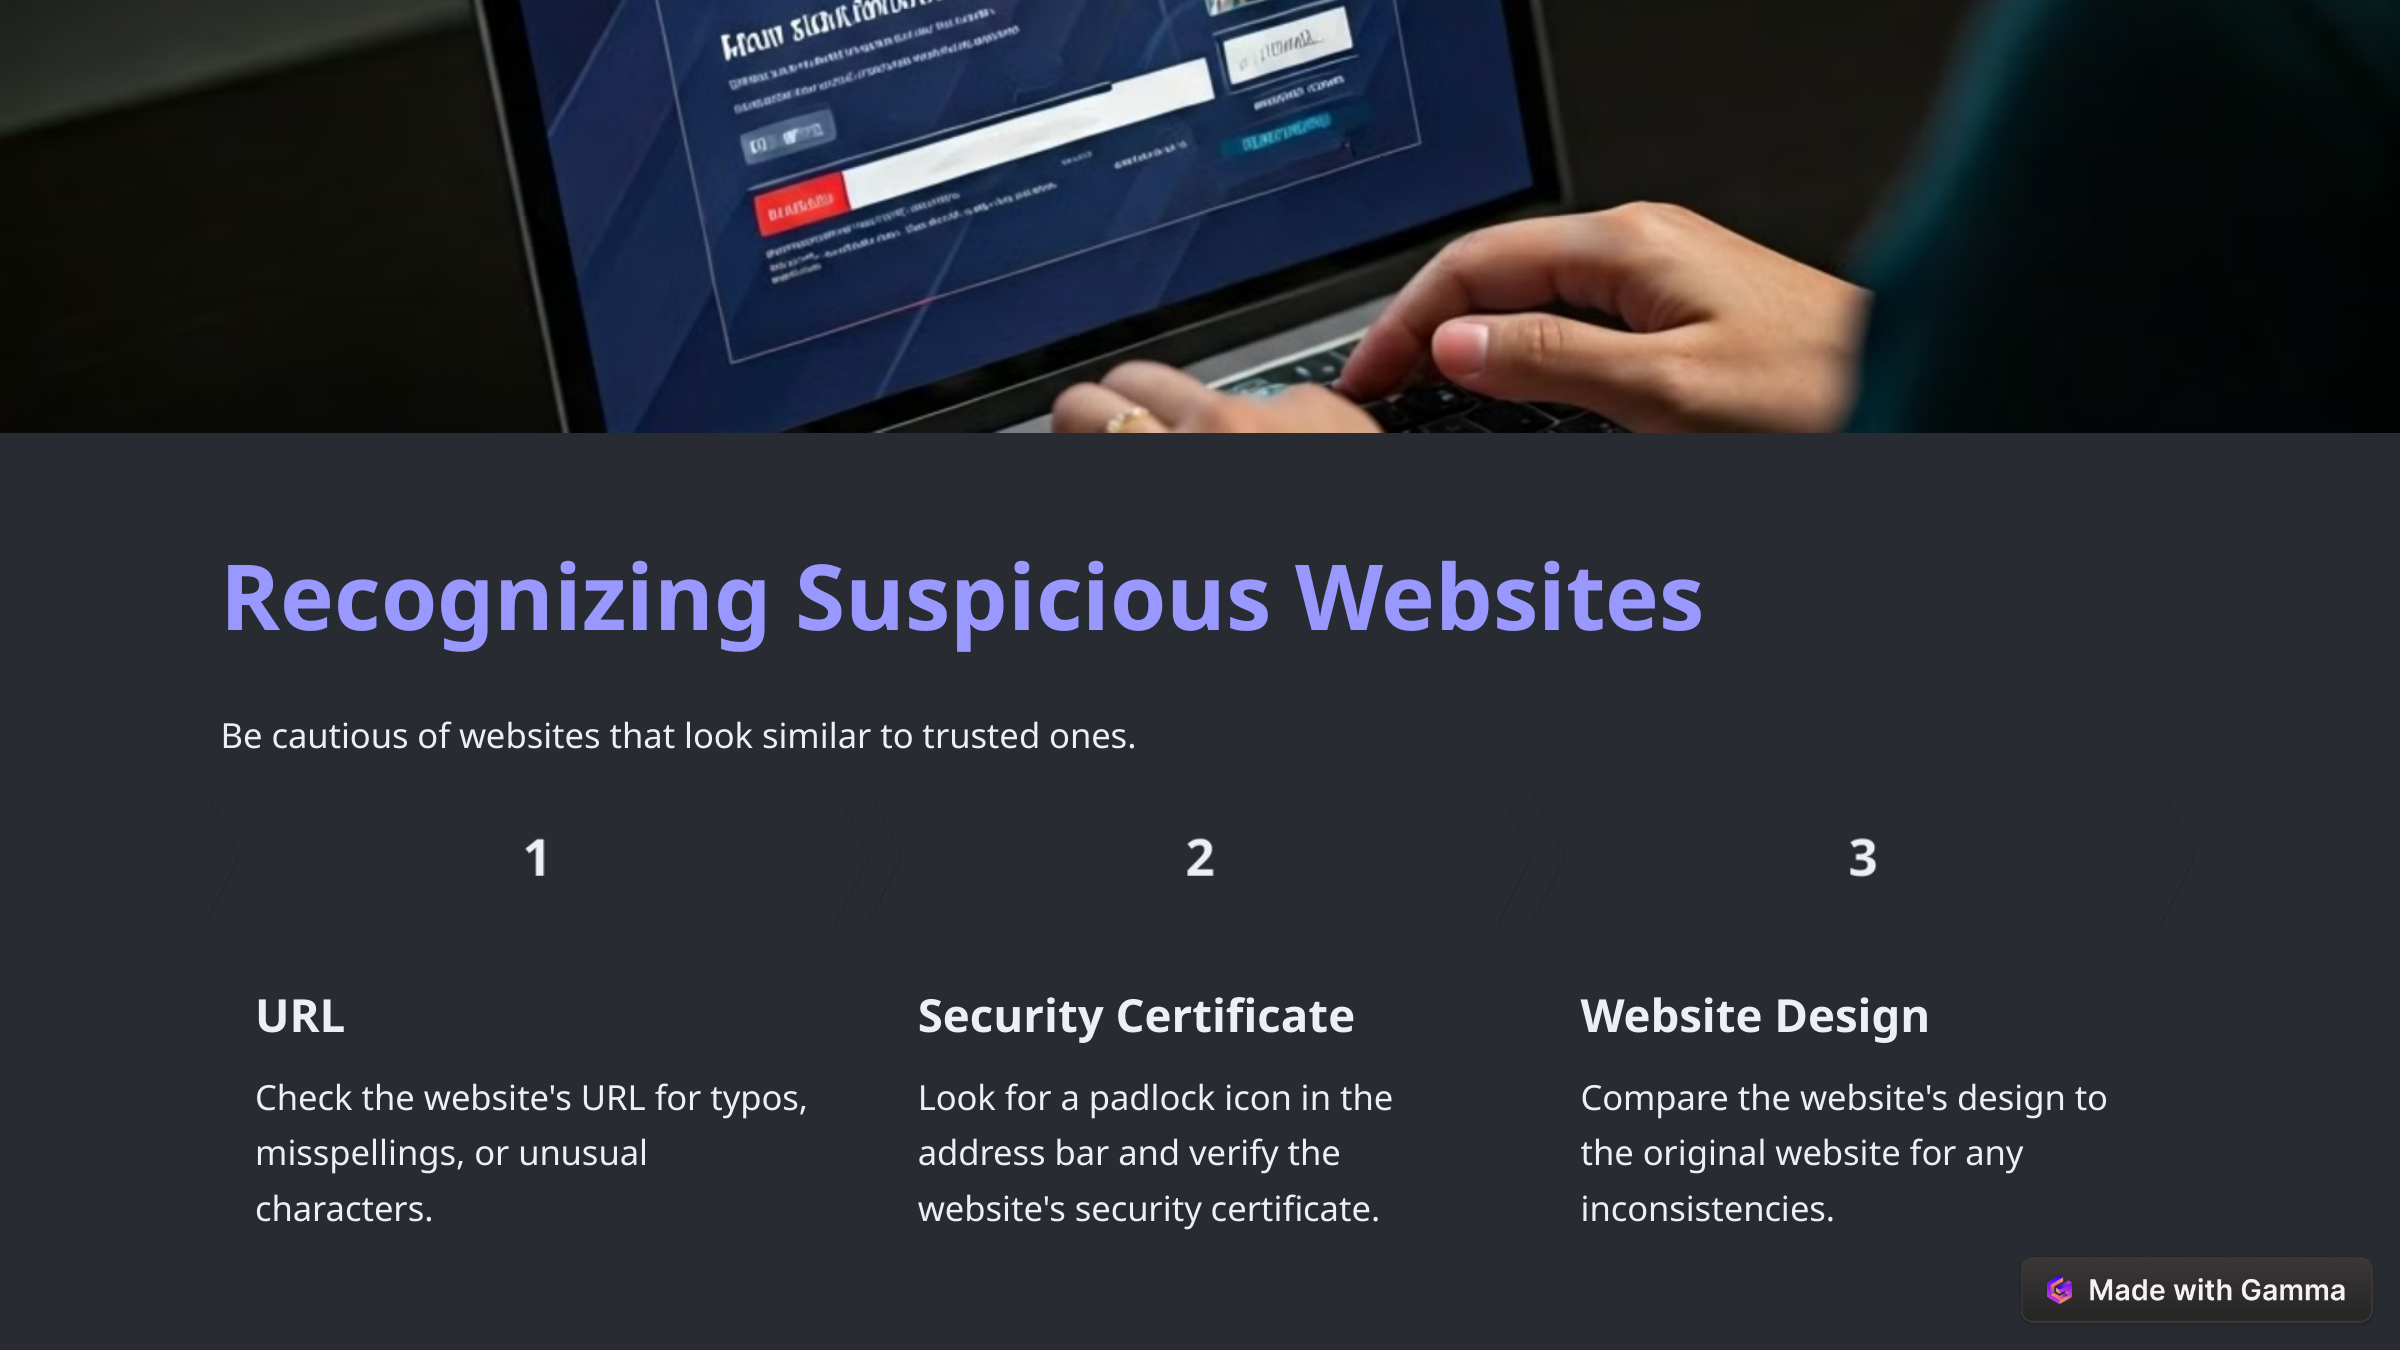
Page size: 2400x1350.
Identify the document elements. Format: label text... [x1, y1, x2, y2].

text_box [0, 433, 2400, 1350]
text_box Website Design [1565, 977, 2021, 1035]
picture [2008, 1244, 2385, 1335]
text_box Look for a padlock icon in the address bar and verify the website's security certificate. [903, 1054, 1497, 1221]
picture [205, 786, 2195, 926]
text_box URL [240, 977, 696, 1035]
picture [0, 0, 2400, 433]
text_box Compare the website's design to the original website for any inconsistencies. [1565, 1054, 2160, 1221]
text_box Check the website's URL for typos, misspellings, or unusual characters. [240, 1054, 834, 1221]
text_box Be cautious of websites that look similar to trusted ones. [205, 692, 2194, 749]
text_box Recognizing Suspicious Websites [205, 527, 1551, 641]
text_box Security Certificate [903, 977, 1359, 1035]
